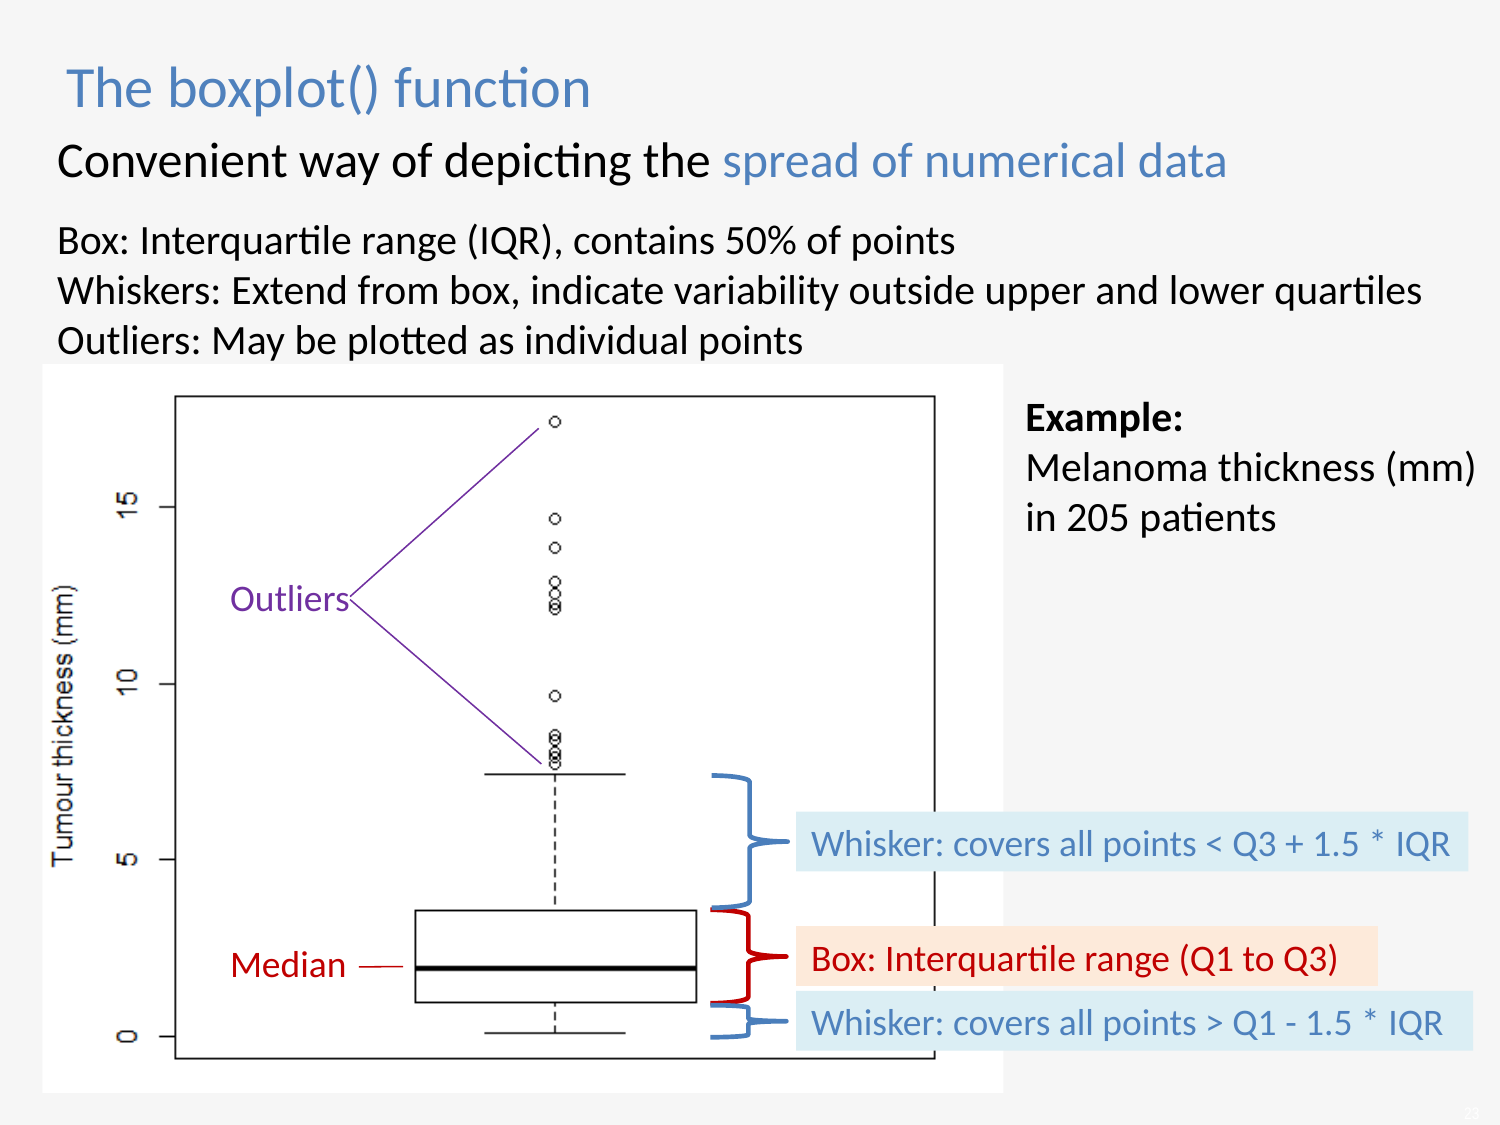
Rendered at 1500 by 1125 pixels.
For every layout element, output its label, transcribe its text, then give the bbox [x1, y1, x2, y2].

title The boxplot() function [42, 56, 1346, 120]
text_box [710, 775, 1474, 1052]
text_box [349, 599, 542, 765]
text_box Convenient way of depicting the spread of numerical data Box: Interquartile range (IQR), contains 50% of points Whiskers: Extend from box, indicate variability outside upper and lower quartiles Outliers: May be plotted as individual points [42, 120, 1489, 370]
picture [42, 364, 1004, 1093]
text_box Example: Melanoma thickness (mm) in 205 patients [1010, 382, 1500, 548]
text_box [349, 428, 539, 597]
